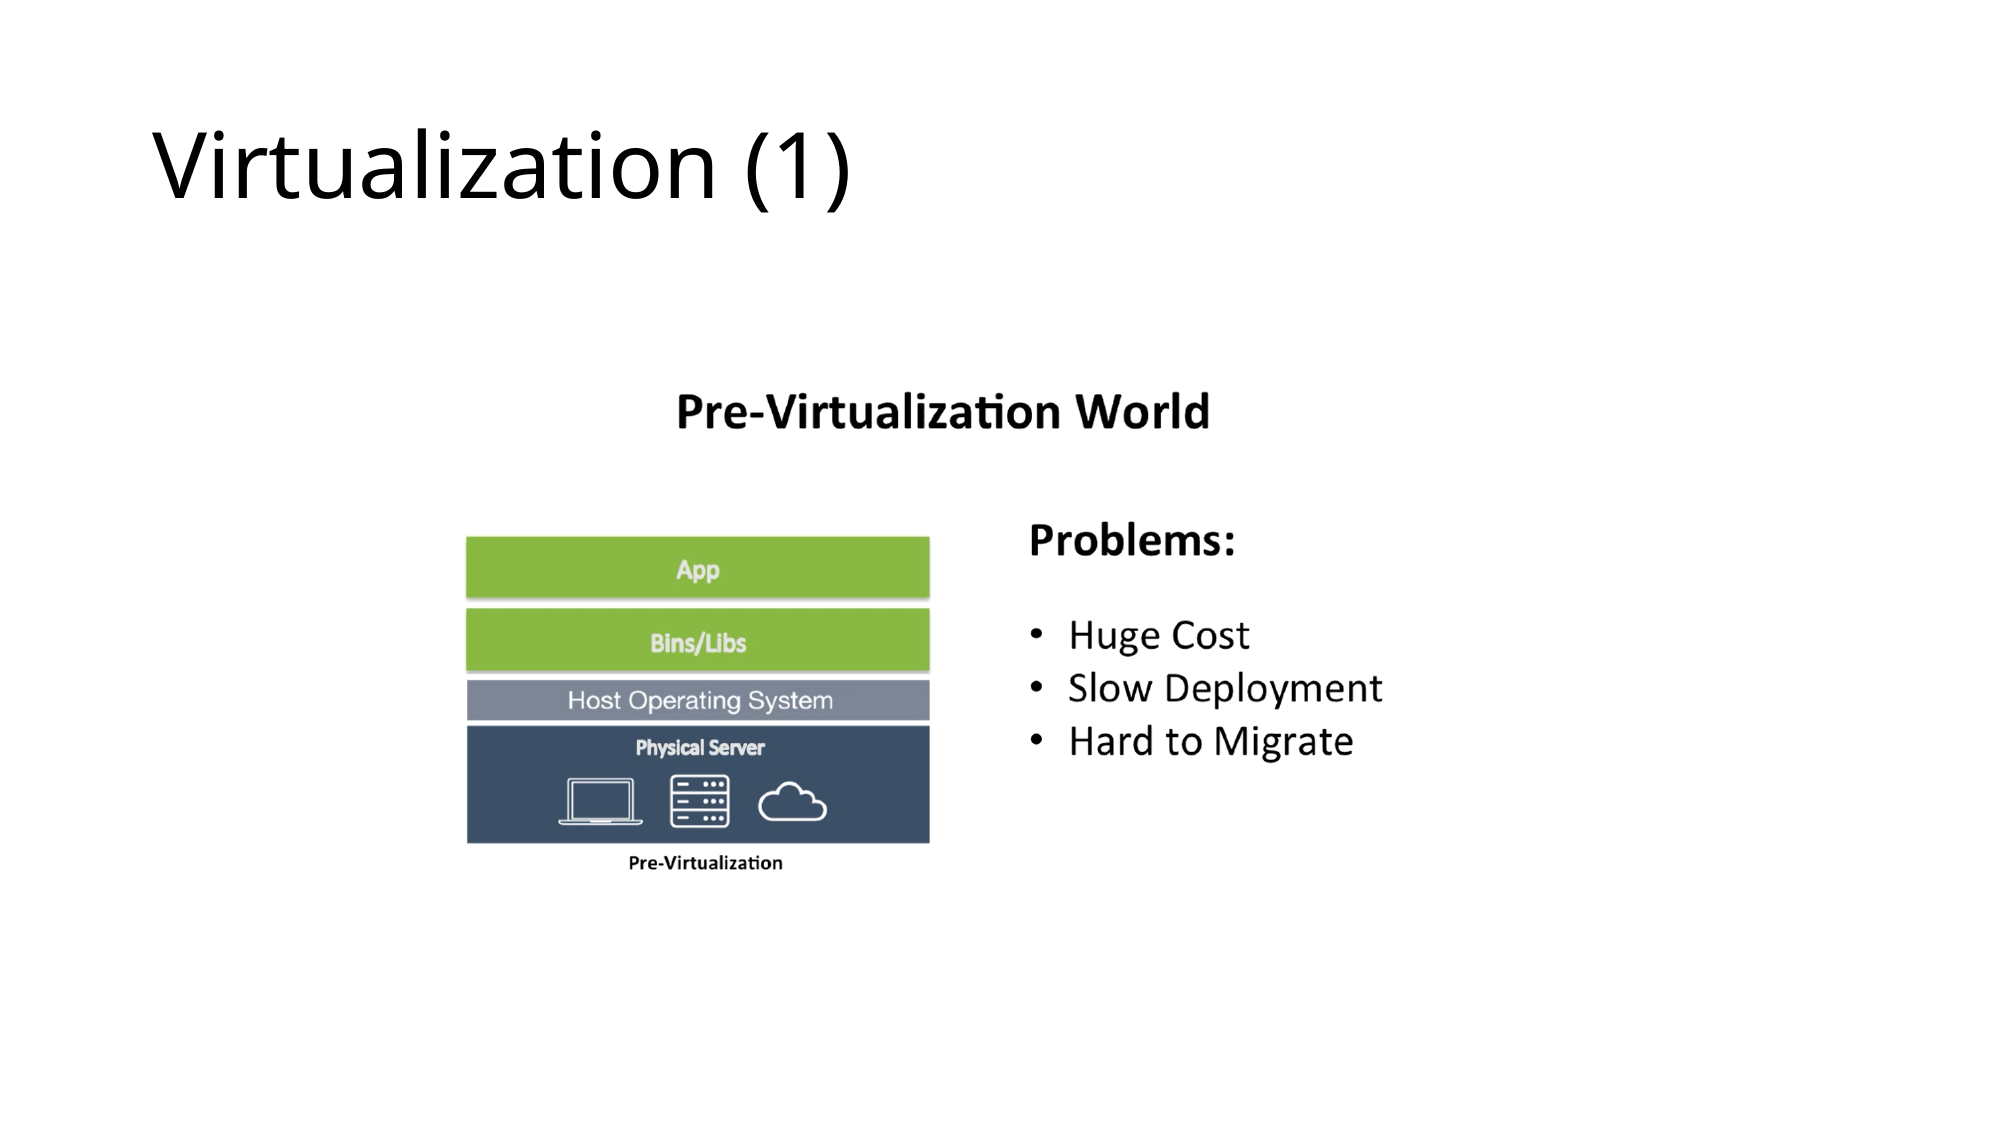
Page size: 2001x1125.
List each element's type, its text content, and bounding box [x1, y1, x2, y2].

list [365, 299, 1635, 1014]
title Virtualization (1) [137, 59, 1863, 278]
